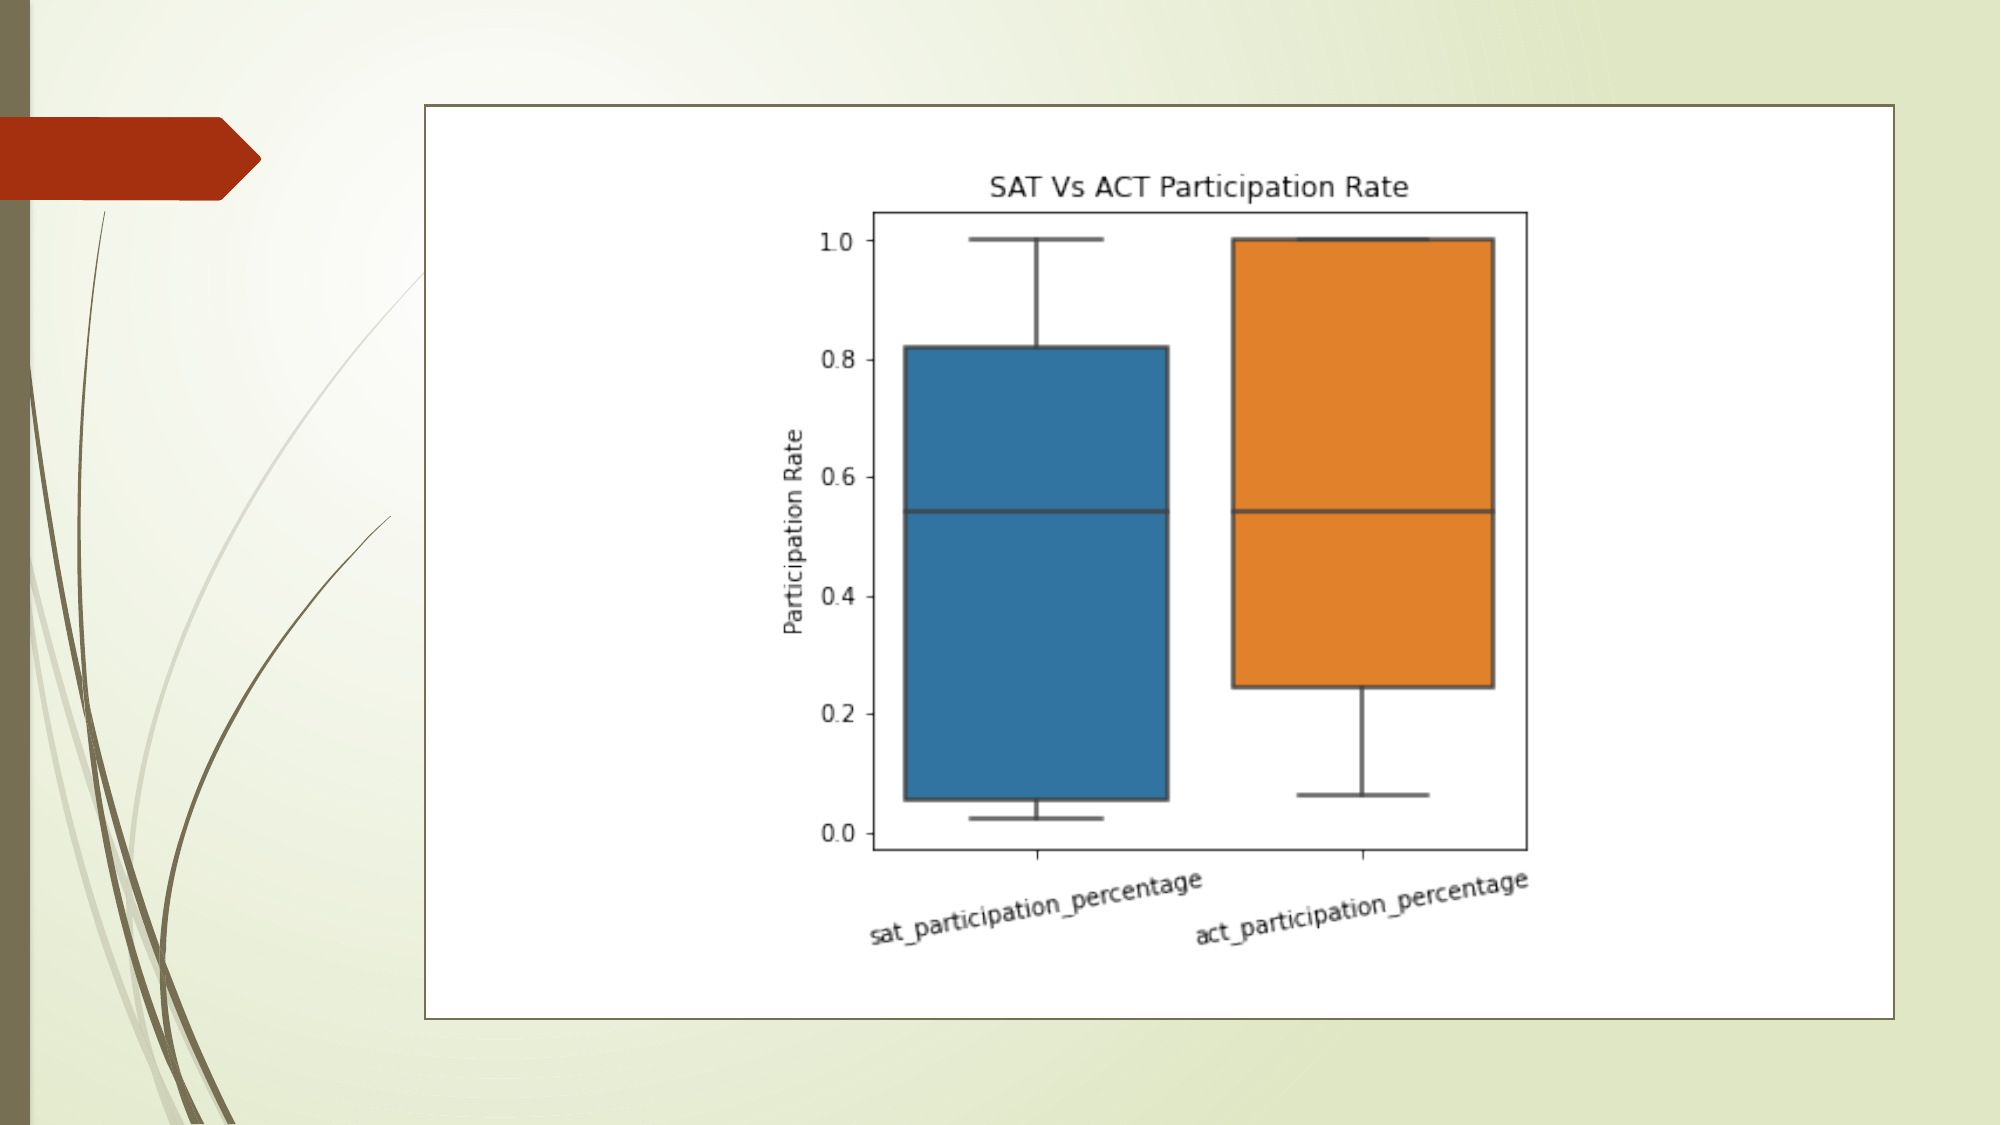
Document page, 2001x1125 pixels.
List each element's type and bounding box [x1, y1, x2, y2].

picture [769, 158, 1550, 967]
text_box [0, 117, 262, 201]
text_box [423, 104, 1896, 1021]
